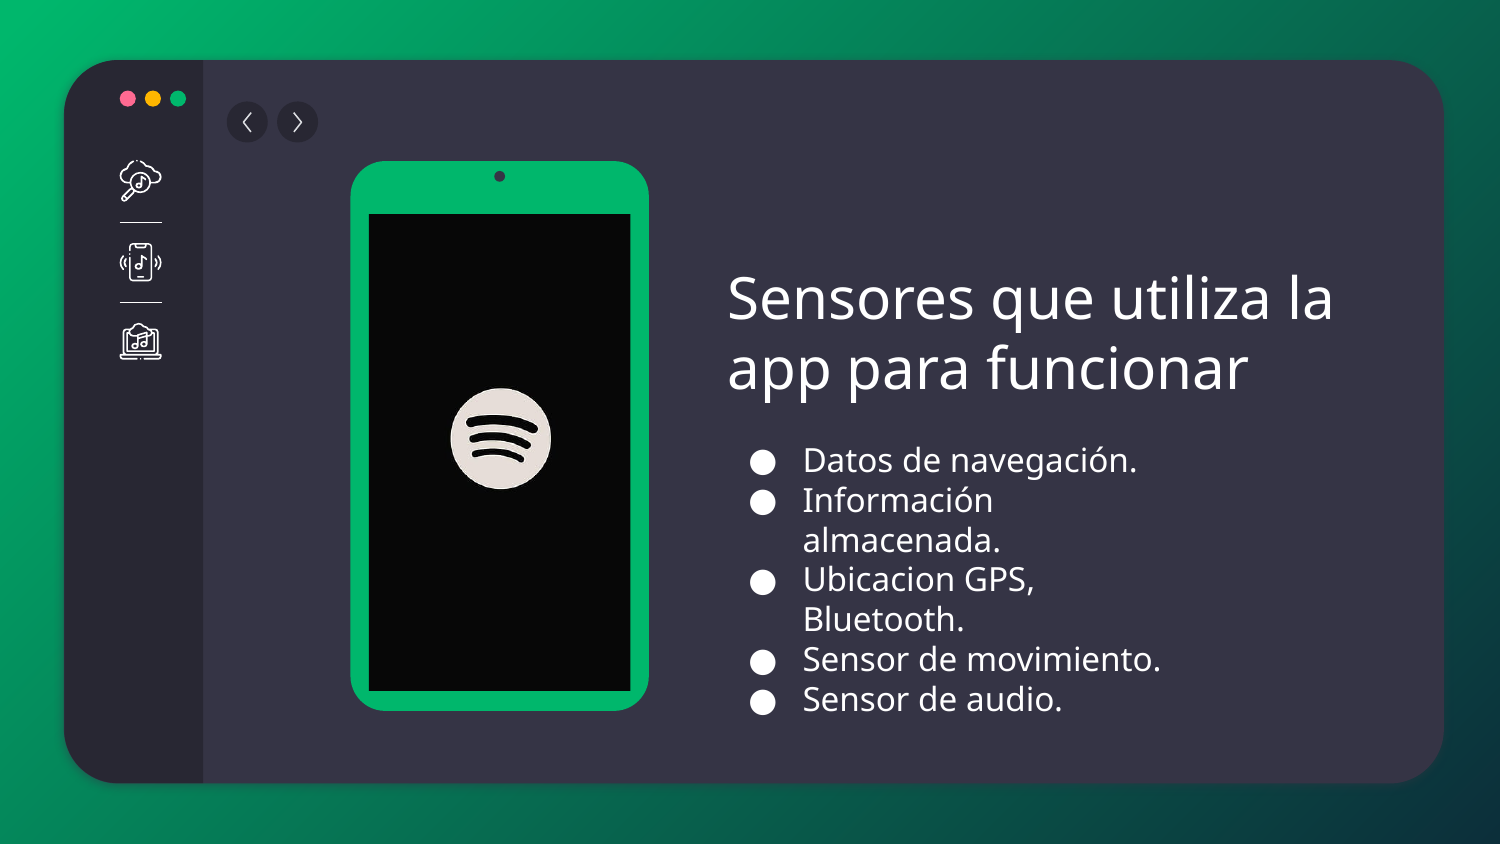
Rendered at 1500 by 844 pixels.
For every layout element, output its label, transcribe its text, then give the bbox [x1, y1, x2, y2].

subtitle Datos de navegación. Información almacenada. Ubicacion GPS, Bluetooth. Sensor de movimiento. Sensor de audio. [712, 438, 1205, 622]
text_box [118, 90, 319, 360]
title Sensores que utiliza la app para funcionar [712, 251, 1365, 402]
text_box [350, 160, 650, 712]
picture [368, 214, 631, 692]
